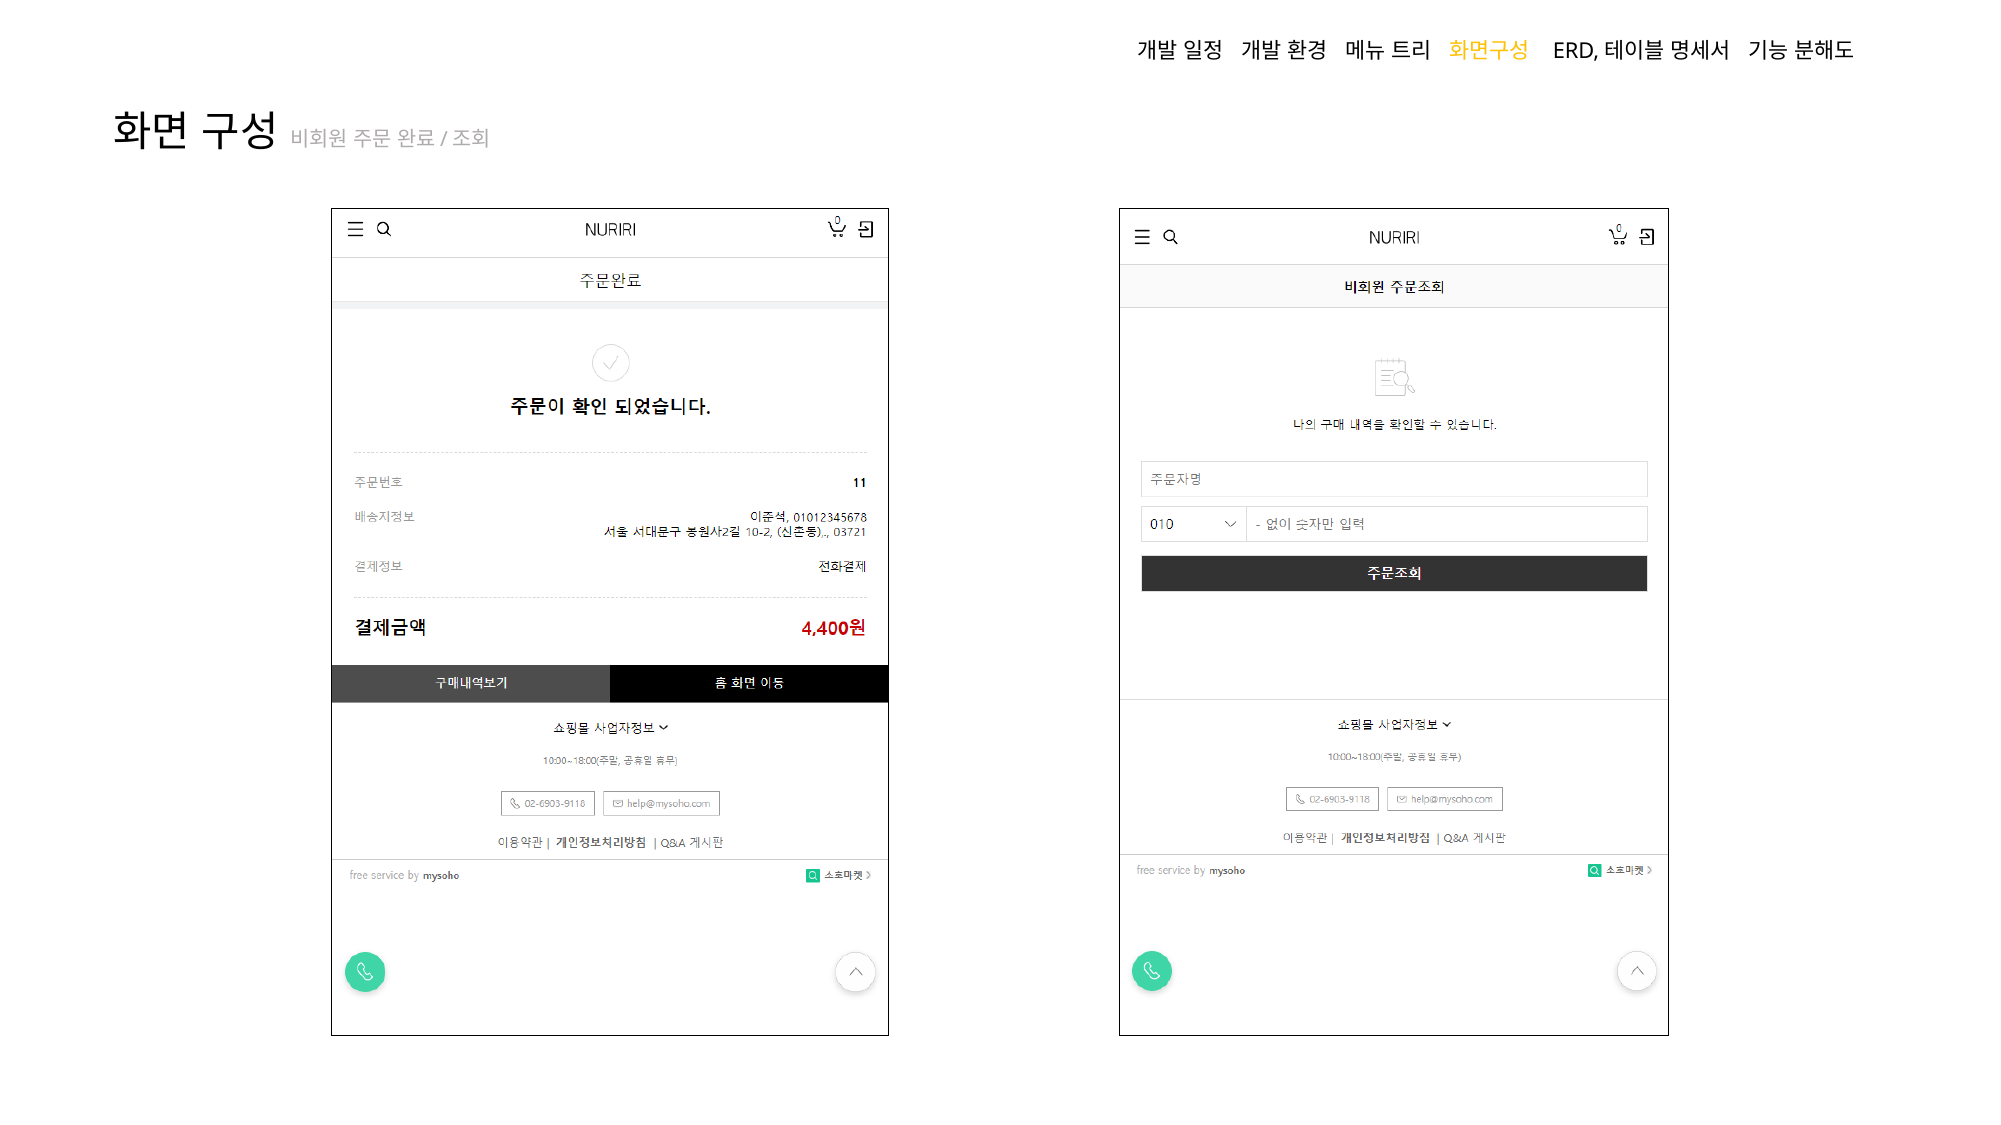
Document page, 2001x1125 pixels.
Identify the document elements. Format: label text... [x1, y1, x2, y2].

picture [1119, 208, 1669, 1036]
text_box 개발 일정 개발 환경 메뉴 트리 화면구성 ERD,테이블 명세서 기능 분해도 [1123, 29, 1946, 71]
text_box 화면 구성 비회원 주문 완료/조회 [98, 71, 606, 163]
picture [331, 208, 889, 1036]
